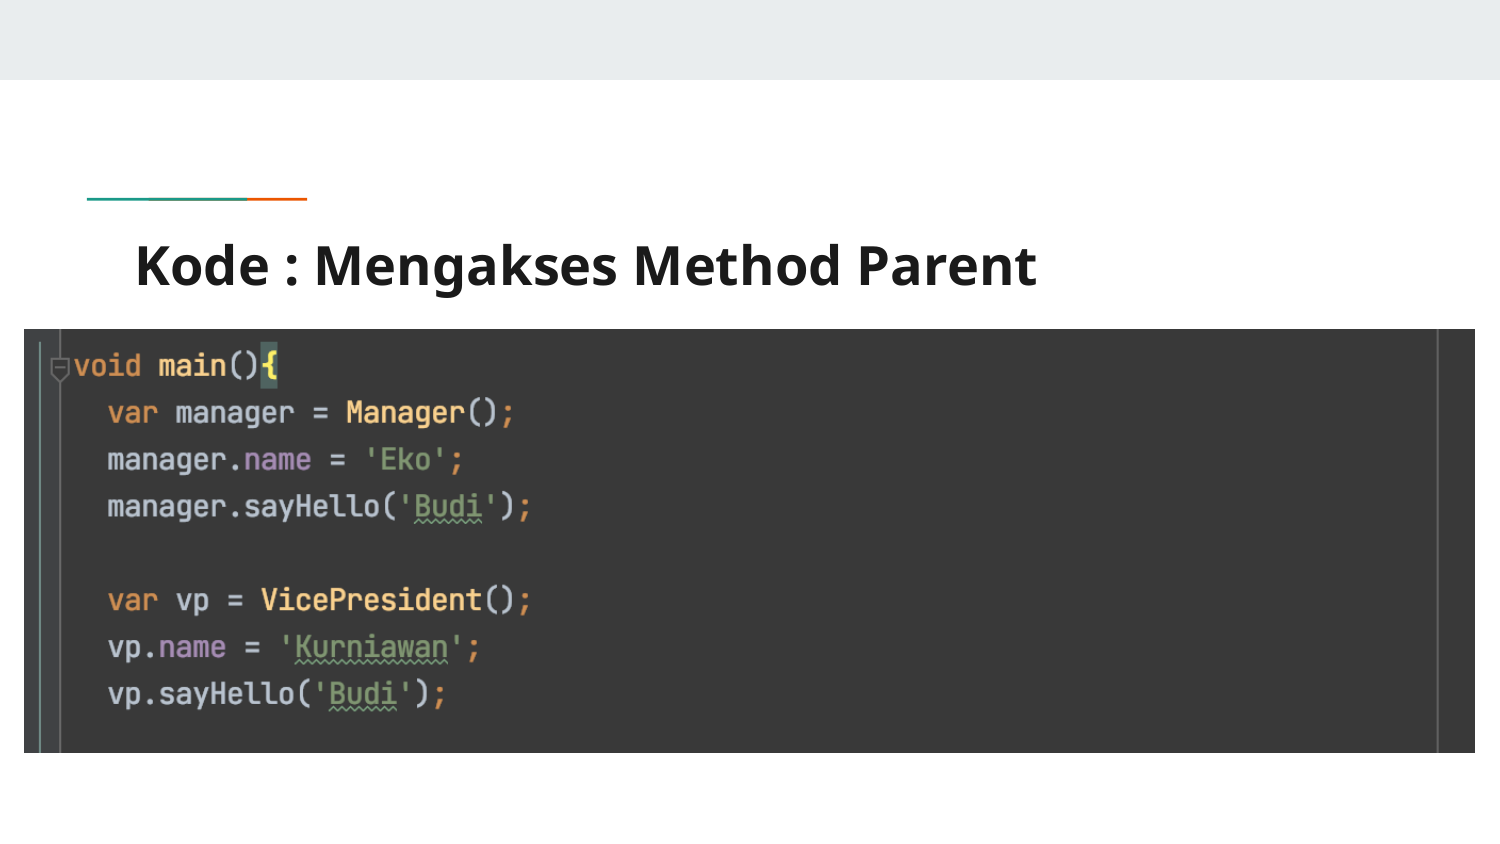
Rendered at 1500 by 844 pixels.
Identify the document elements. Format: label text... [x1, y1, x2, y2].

picture [24, 328, 1476, 754]
title Kode : Mengakses Method Parent [119, 216, 1381, 305]
